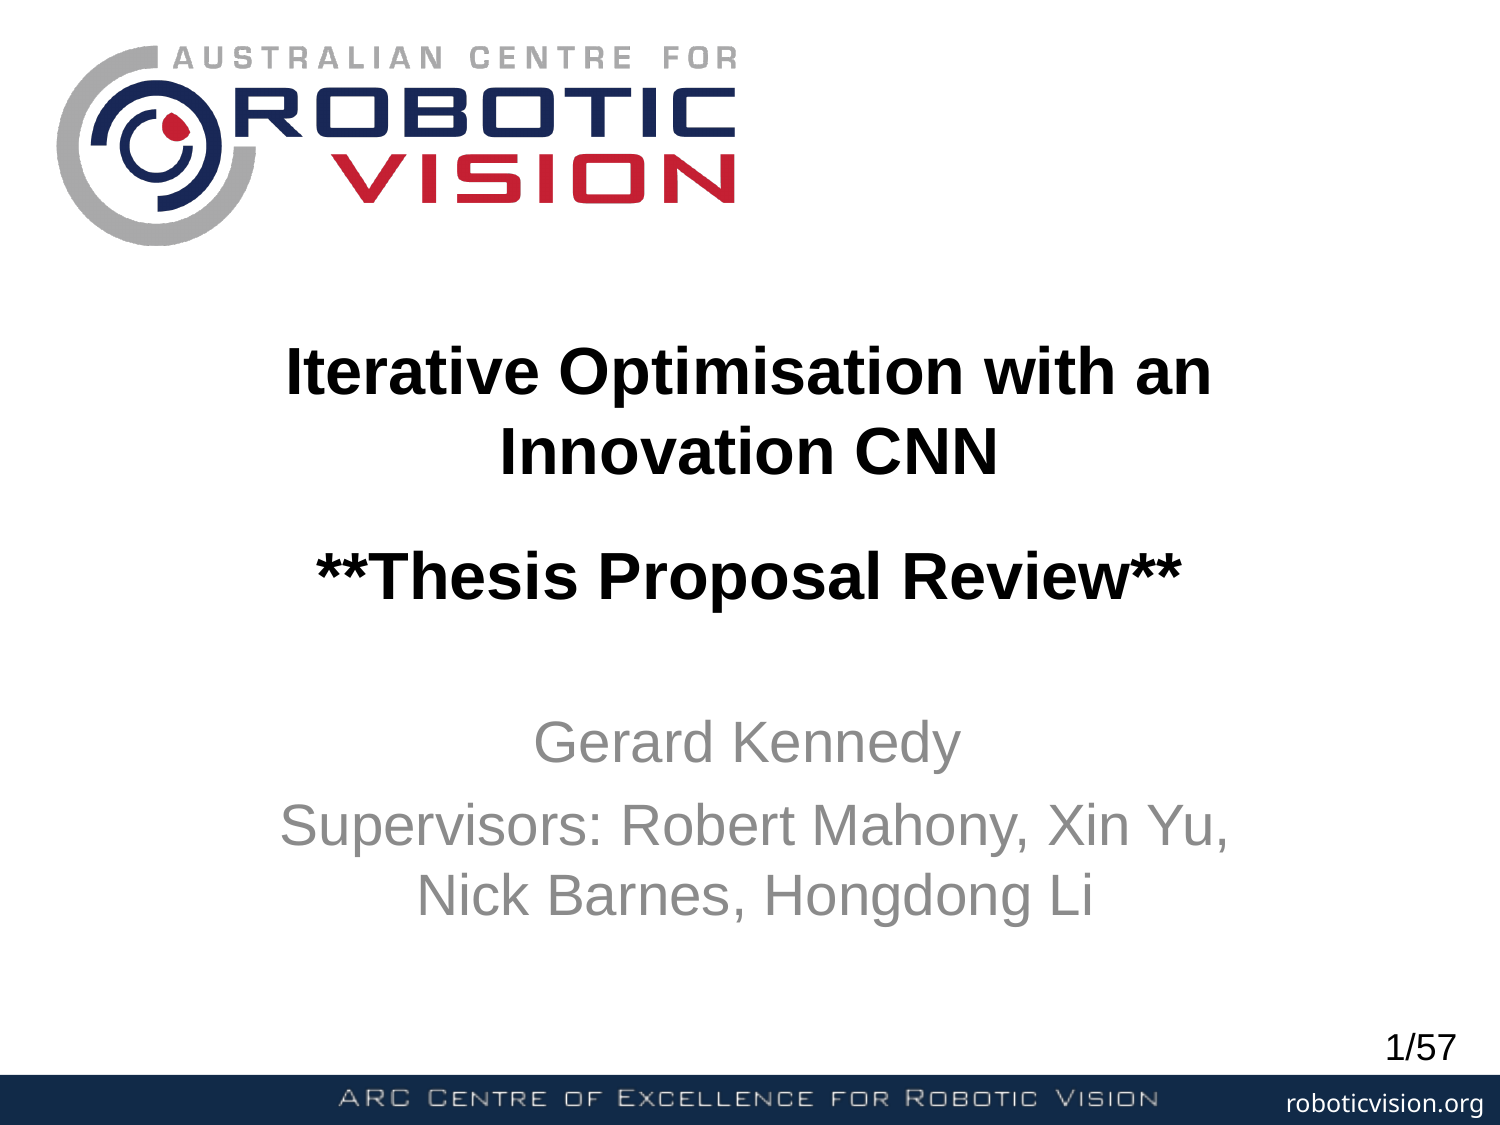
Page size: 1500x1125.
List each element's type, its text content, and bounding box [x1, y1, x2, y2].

text_box Gerard Kennedy Supervisors: Robert Mahony, Xin Yu, Nick Barnes, Hongdong Li [259, 696, 1252, 984]
picture [318, 1054, 1187, 1125]
text_box 1/57 [1370, 1015, 1500, 1073]
picture [53, 42, 739, 249]
text_box Iterative Optimisation with an Innovation CNN **Thesis Proposal Review** [112, 349, 1388, 591]
